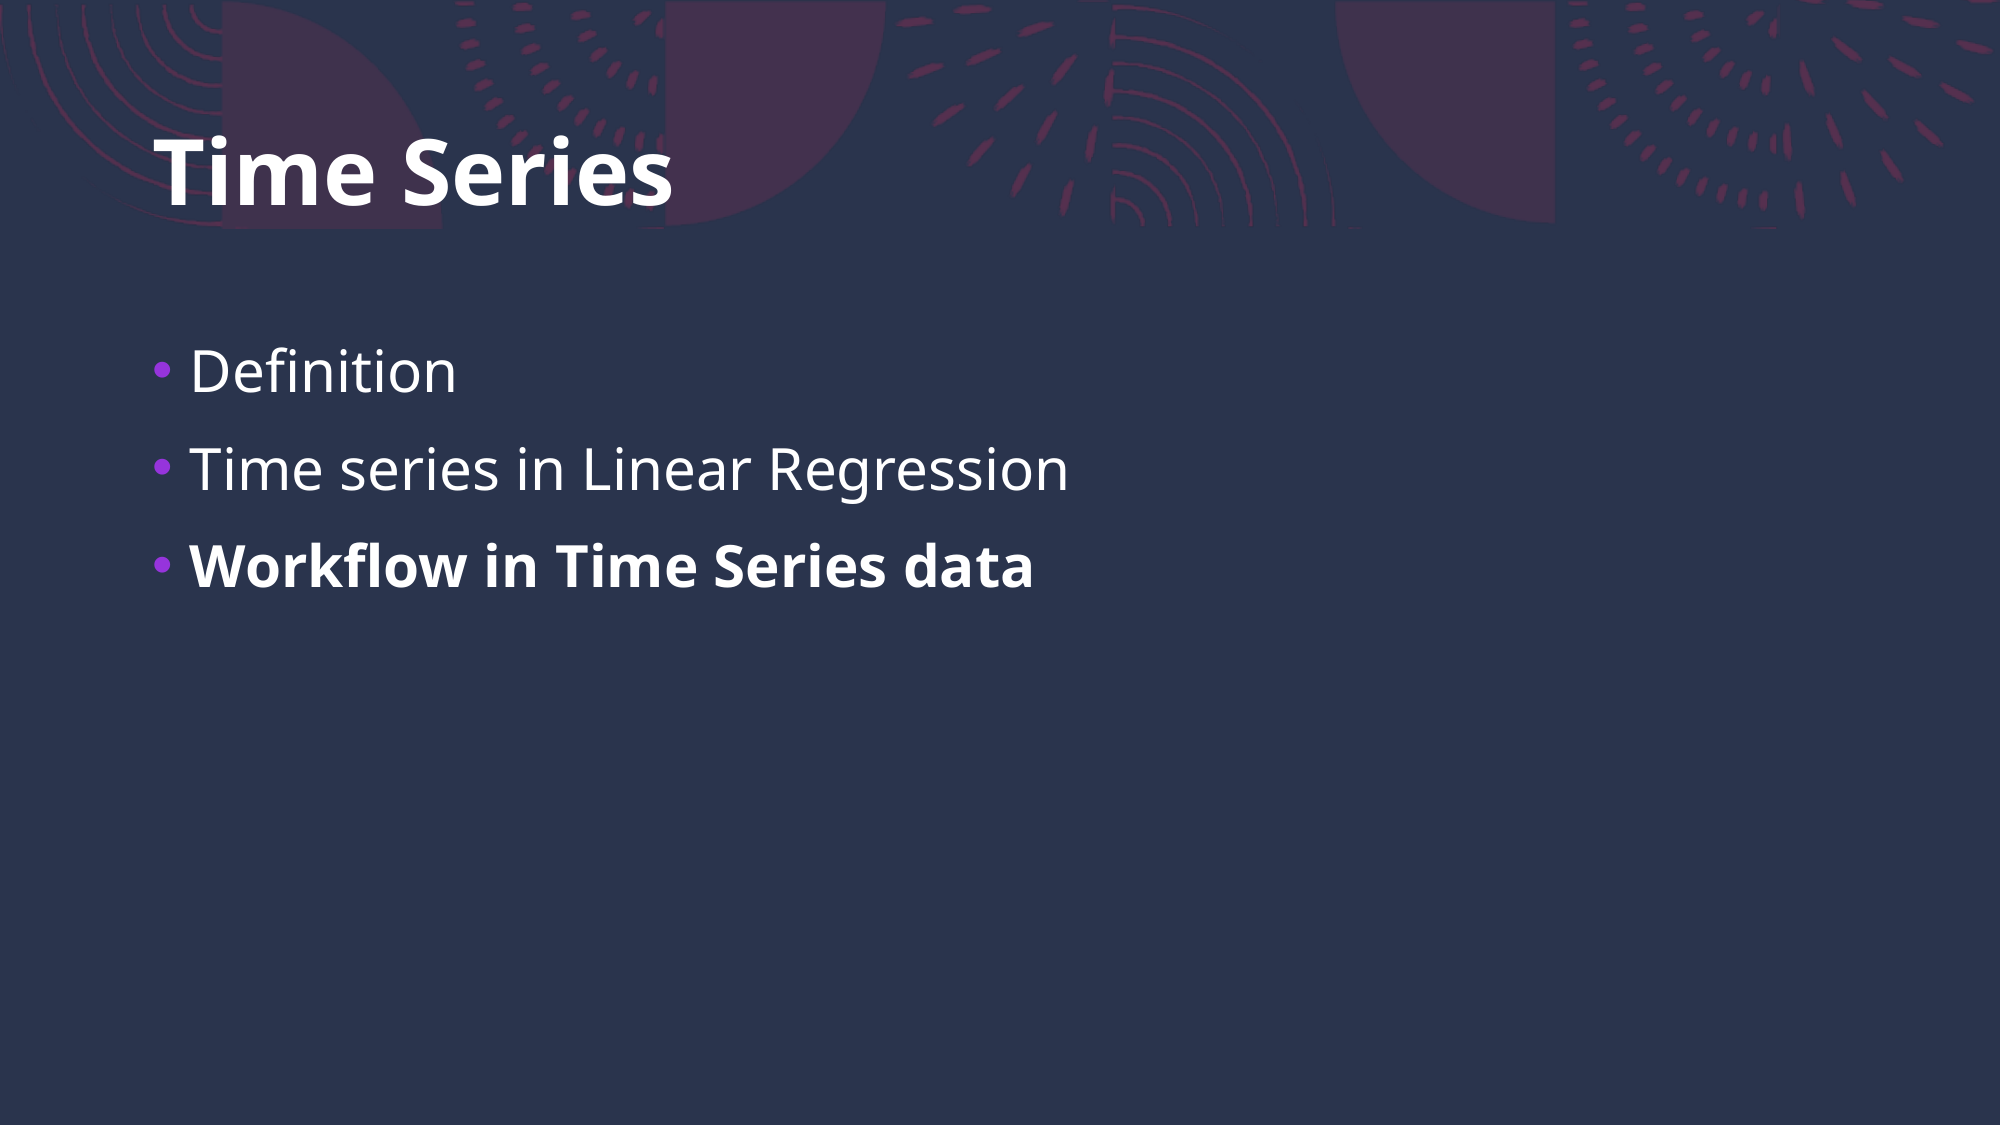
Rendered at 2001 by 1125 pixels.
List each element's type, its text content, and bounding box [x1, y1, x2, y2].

list Definition Time series in Linear Regression Workflow in Time Series data [137, 319, 1863, 1009]
title Time Series [137, 60, 1863, 278]
